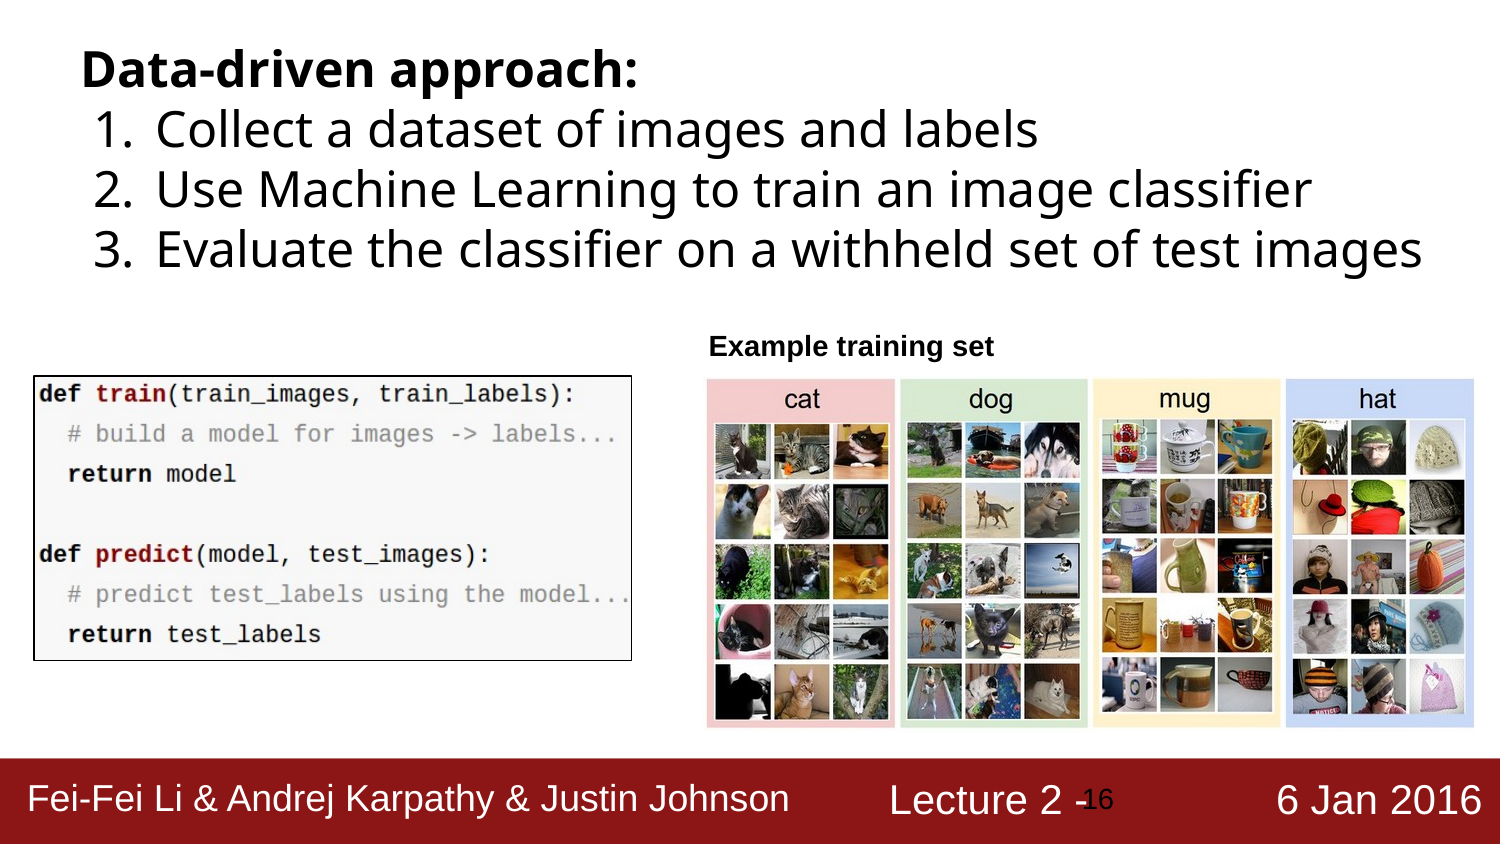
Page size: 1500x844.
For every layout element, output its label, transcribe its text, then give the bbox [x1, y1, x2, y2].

slide_number ‹#› [1066, 765, 1157, 831]
picture [702, 376, 1475, 733]
picture [34, 376, 632, 660]
text_box Example training set [502, 312, 1202, 364]
title Data-driven approach: Collect a dataset of images and labels Use Machine Learning to train an image classifier Evaluate the classifier on a withheld set of test images [65, 87, 1500, 229]
